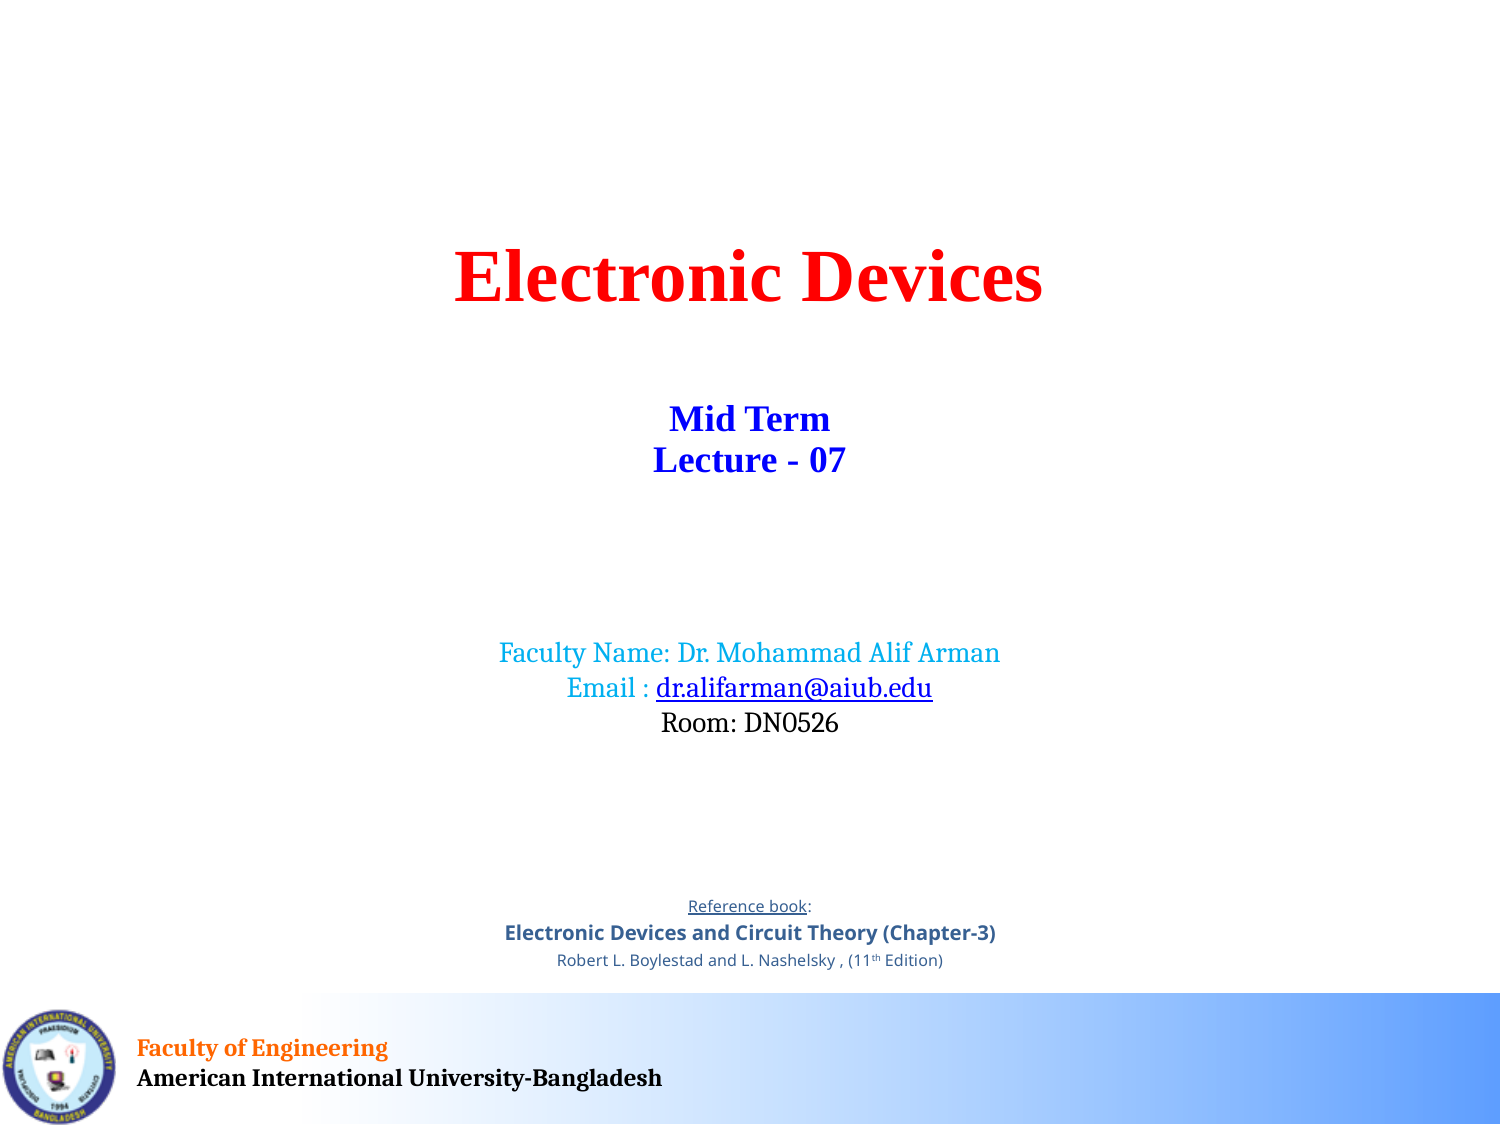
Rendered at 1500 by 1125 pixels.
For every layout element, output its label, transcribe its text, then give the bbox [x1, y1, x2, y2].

text_box Faculty Name: Dr. Mohammad Alif Arman Email : dr.alifarman@aiub.edu Room: DN0526 [483, 626, 1017, 746]
picture [0, 1007, 119, 1125]
text_box Reference book: Electronic Devices and Circuit Theory (Chapter-3) Robert L. Boylestad and L. Nashelsky , (11th Edition) [494, 891, 1006, 978]
text_box Electronic Devices [428, 214, 1072, 323]
text_box Mid Term Lecture - 07 [589, 376, 911, 485]
